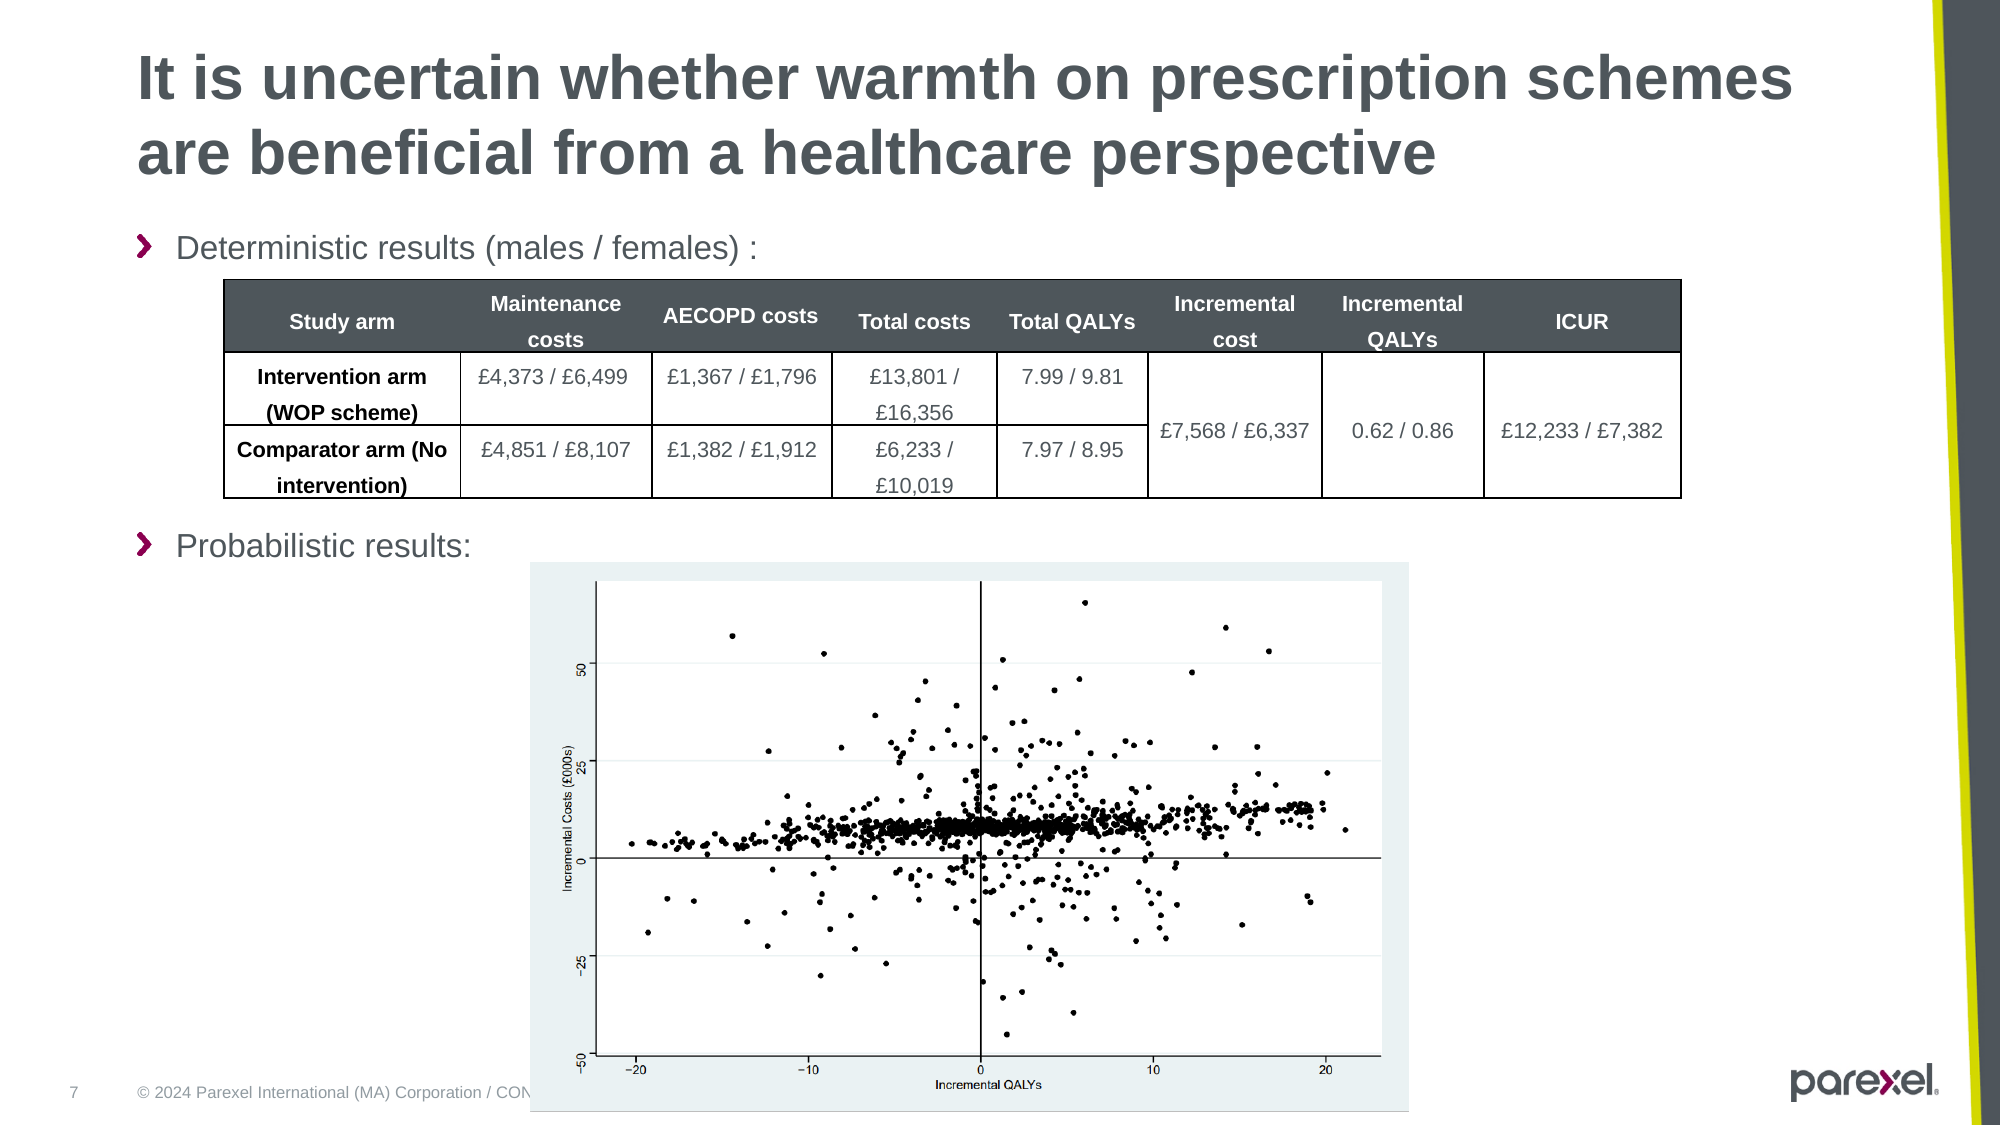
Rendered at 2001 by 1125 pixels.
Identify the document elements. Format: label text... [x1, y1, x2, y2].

table_cell £4,851 / £8,107 [461, 426, 651, 497]
table_cell 0.62 / 0.86 [1323, 353, 1483, 497]
picture [1791, 0, 2000, 1125]
table_header Maintenance costs [460, 280, 652, 351]
table_header Incremental cost [1148, 280, 1322, 351]
table_cell £13,801 / £16,356 [833, 353, 996, 424]
slide_number 7 [19, 1081, 79, 1102]
table_header AECOPD costs [652, 280, 832, 351]
table_cell £6,233 / £10,019 [833, 426, 996, 497]
picture [530, 562, 1409, 1112]
table_cell 7.97 / 8.95 [998, 426, 1147, 497]
title It is uncertain whether warmth on prescription schemes are beneficial from a healthcare perspective [137, 28, 1863, 187]
table_cell £7,568 / £6,337 [1149, 353, 1321, 497]
table_header Incremental QALYs [1322, 280, 1484, 351]
table_header Study arm [225, 280, 460, 351]
table_cell Comparator arm (No intervention) [225, 426, 460, 497]
table_cell 7.99 / 9.81 [998, 353, 1147, 424]
table_cell £1,382 / £1,912 [653, 426, 831, 497]
table_header ICUR [1484, 280, 1680, 351]
table_header Total costs [832, 280, 997, 351]
picture [137, 234, 152, 258]
list Deterministic results (males / females) : [137, 221, 1863, 280]
text_box Probabilistic results: [137, 520, 1863, 579]
table_cell Intervention arm (WOP scheme) [225, 353, 460, 424]
table_cell £12,233 / £7,382 [1485, 353, 1680, 497]
picture [137, 532, 152, 556]
table_cell £1,367 / £1,796 [653, 353, 831, 424]
table_cell £4,373 / £6,499 [461, 353, 651, 424]
table_header Total QALYs [997, 280, 1148, 351]
